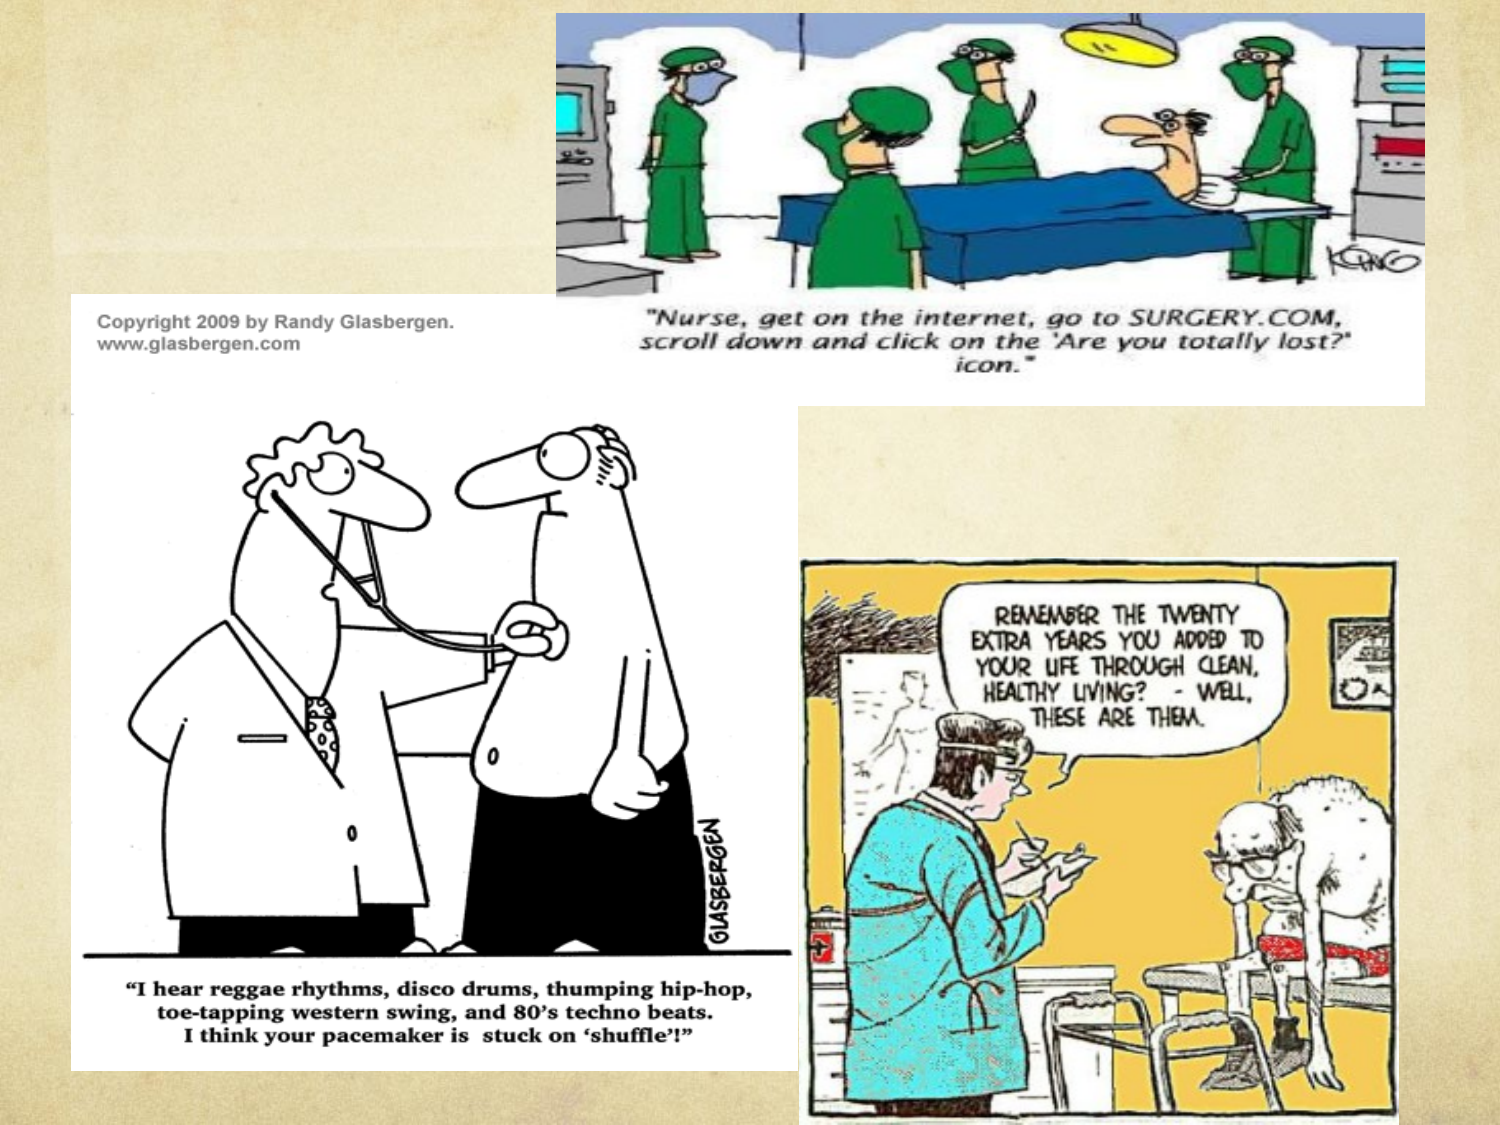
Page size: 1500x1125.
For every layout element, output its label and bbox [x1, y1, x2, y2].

picture [0, 0, 1500, 1125]
list [0, 294, 1205, 1072]
title [224, 0, 1425, 143]
